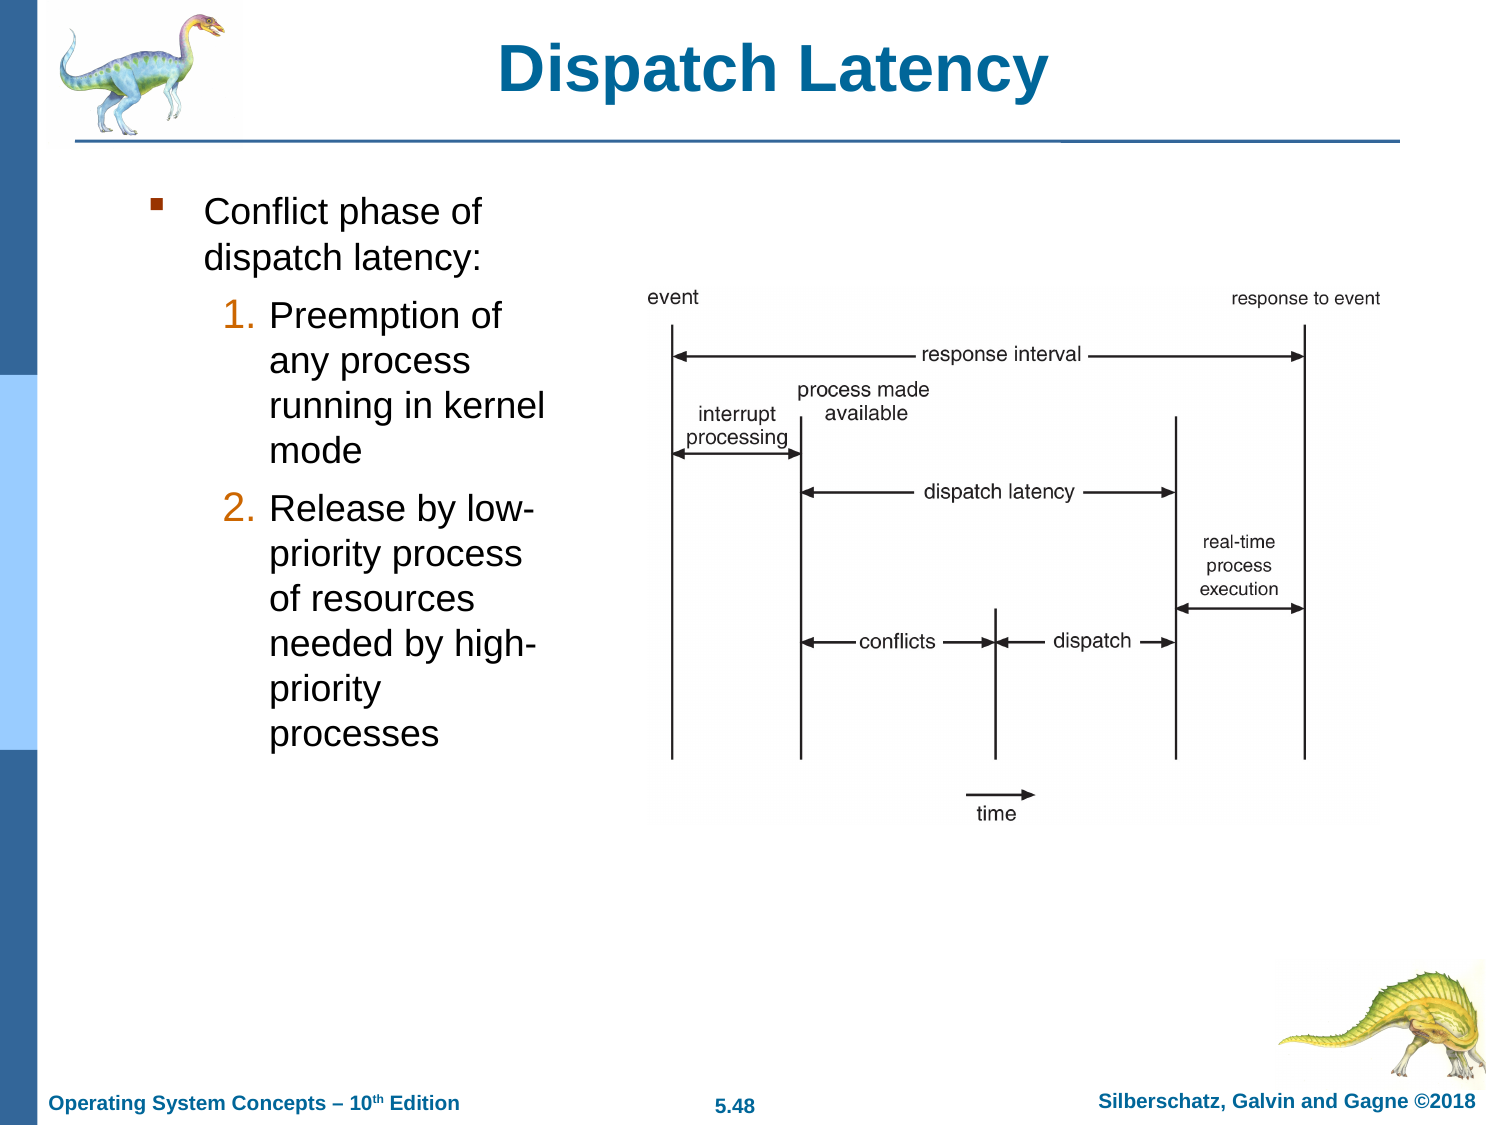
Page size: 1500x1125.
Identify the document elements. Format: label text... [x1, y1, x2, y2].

list Conflict phase of dispatch latency: Preemption of any process running in kernel mode Release by low-priority process of resources needed by high-priority processes [132, 179, 565, 922]
picture [46, 0, 243, 149]
picture [646, 286, 1380, 825]
picture [1275, 959, 1486, 1090]
title Dispatch Latency [132, 17, 1416, 112]
